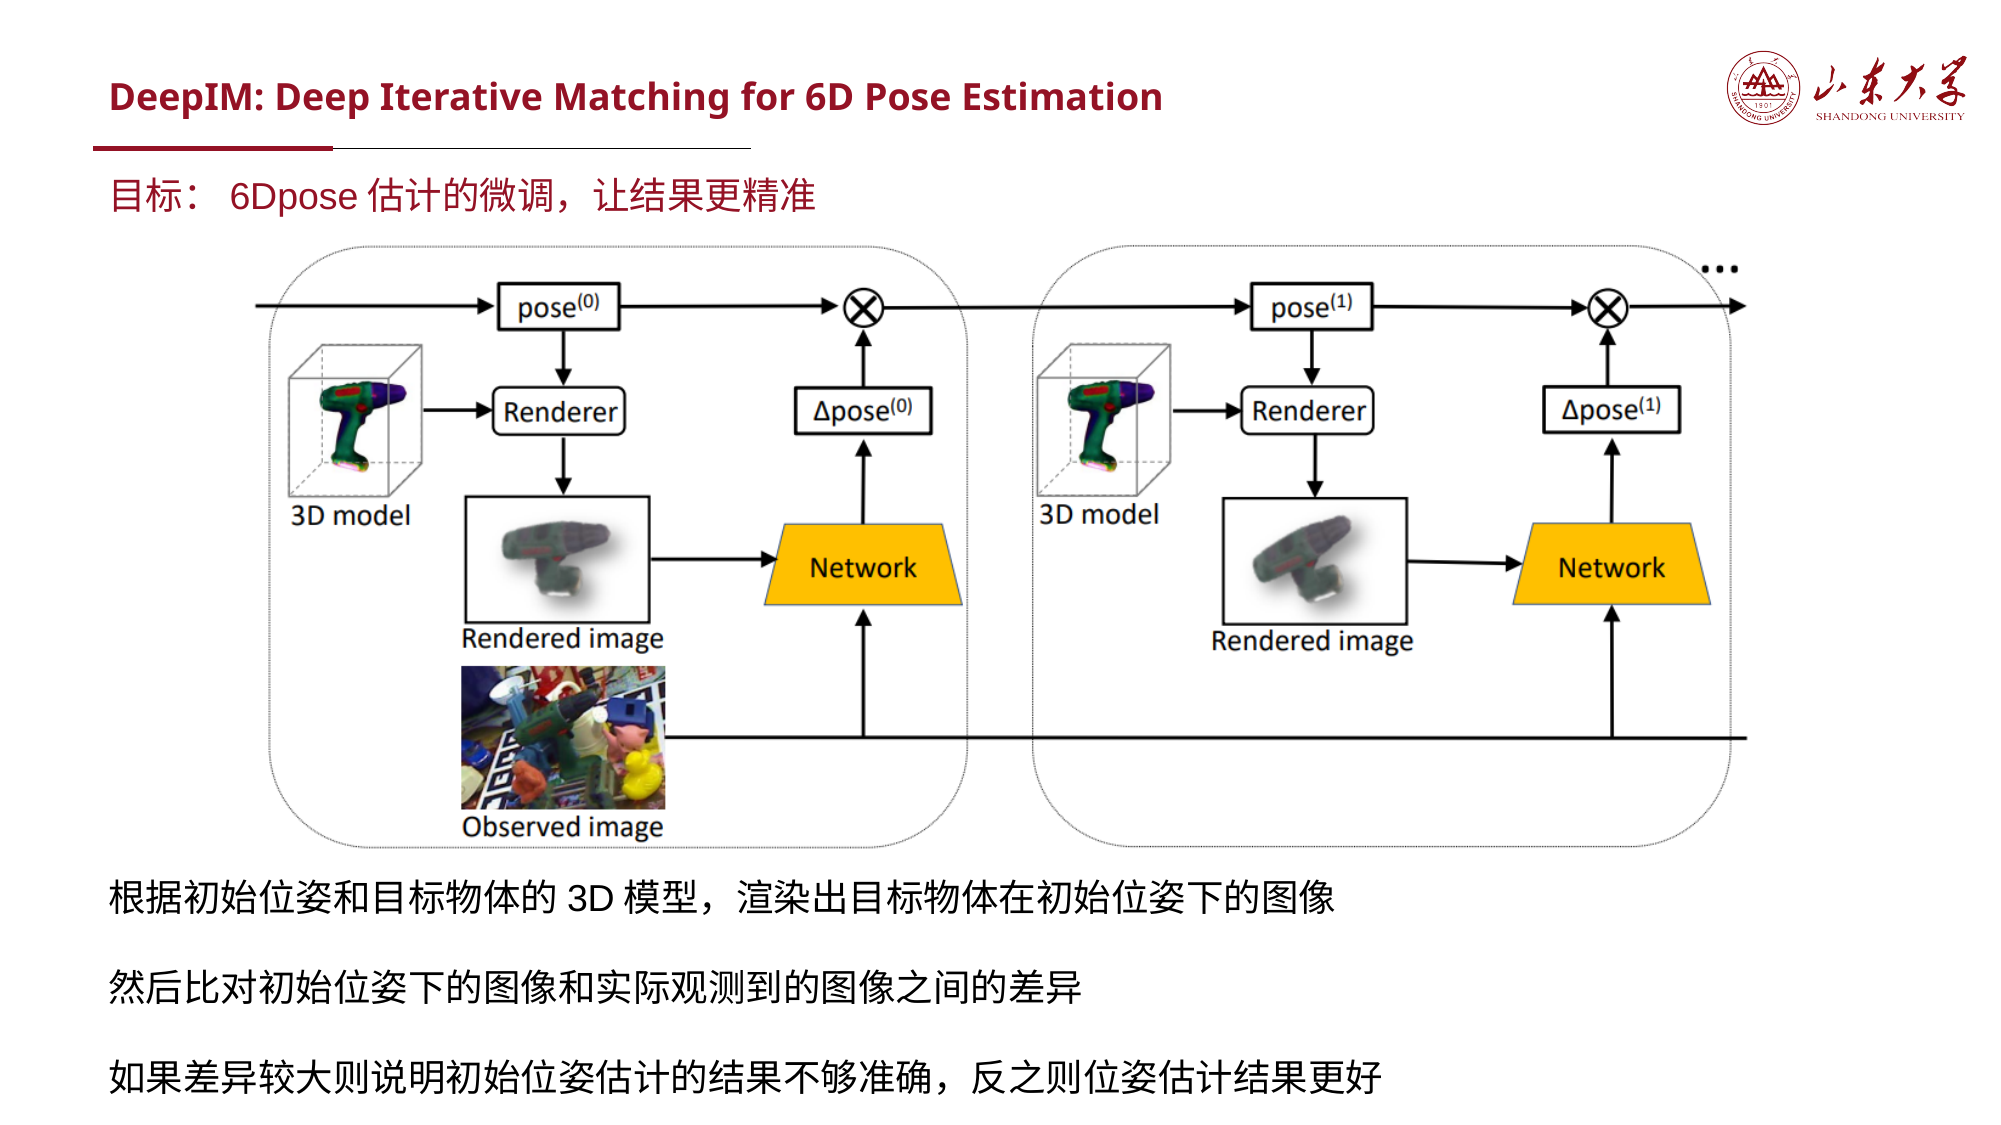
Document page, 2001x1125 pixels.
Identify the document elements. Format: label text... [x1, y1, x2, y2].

text_box 目标：6Dpose估计的微调，让结果更精准 [93, 164, 834, 225]
picture [244, 232, 1756, 857]
text_box DeepIM: Deep Iterative Matching for 6D Pose Estimation [93, 47, 1576, 149]
picture [1686, 21, 1998, 160]
text_box 根据初始位姿和目标物体的3D模型，渲染出目标物体在初始位姿下的图像 然后比对初始位姿下的图像和实际观测到的图像之间的差异 如果差异较大则说明初始位姿估计的结果不够准确，反之则位姿估计结果更好 [93, 866, 1819, 1107]
